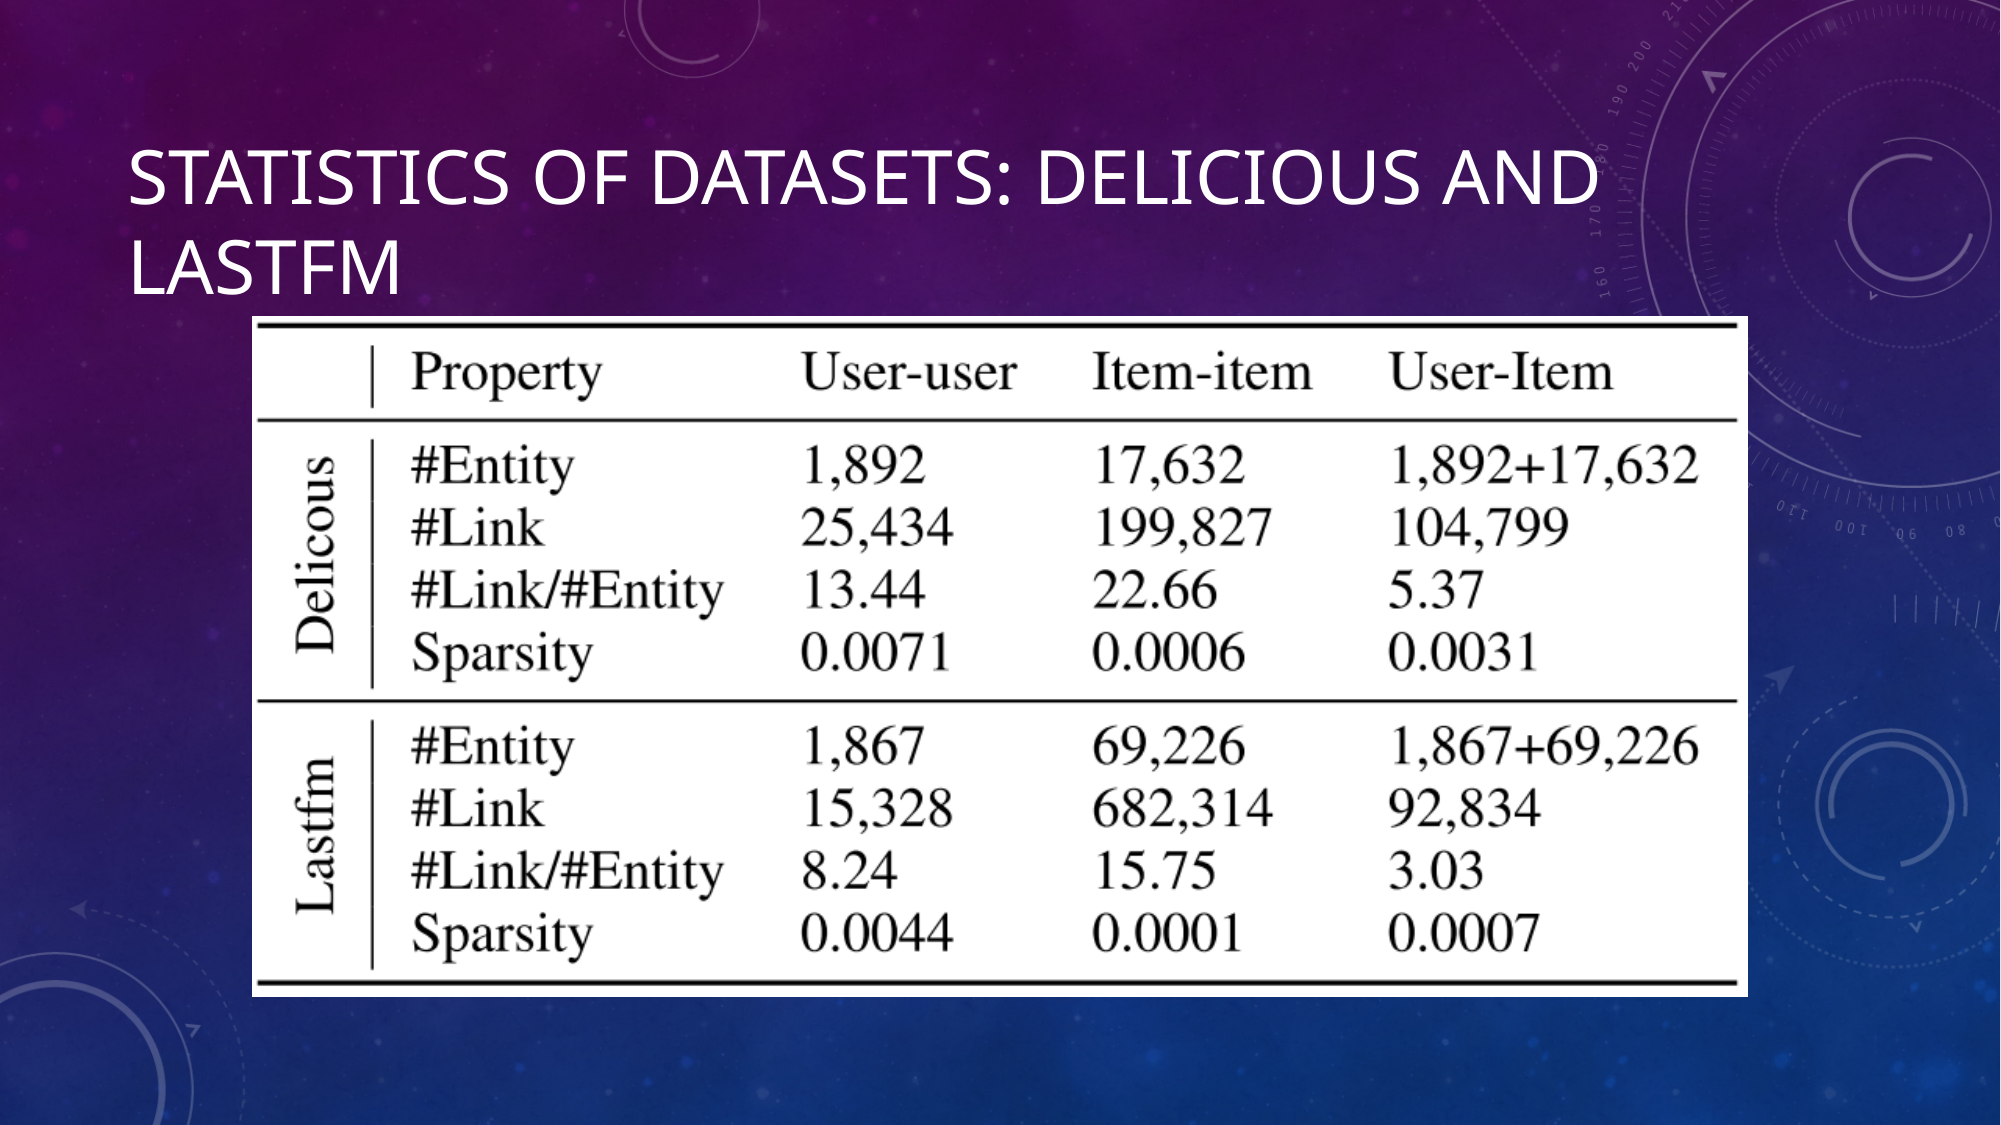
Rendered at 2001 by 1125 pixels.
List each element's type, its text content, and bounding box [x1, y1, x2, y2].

picture [0, 0, 2001, 1125]
title Statistics of datasets: Delicious and Lastfm [112, 99, 1775, 339]
